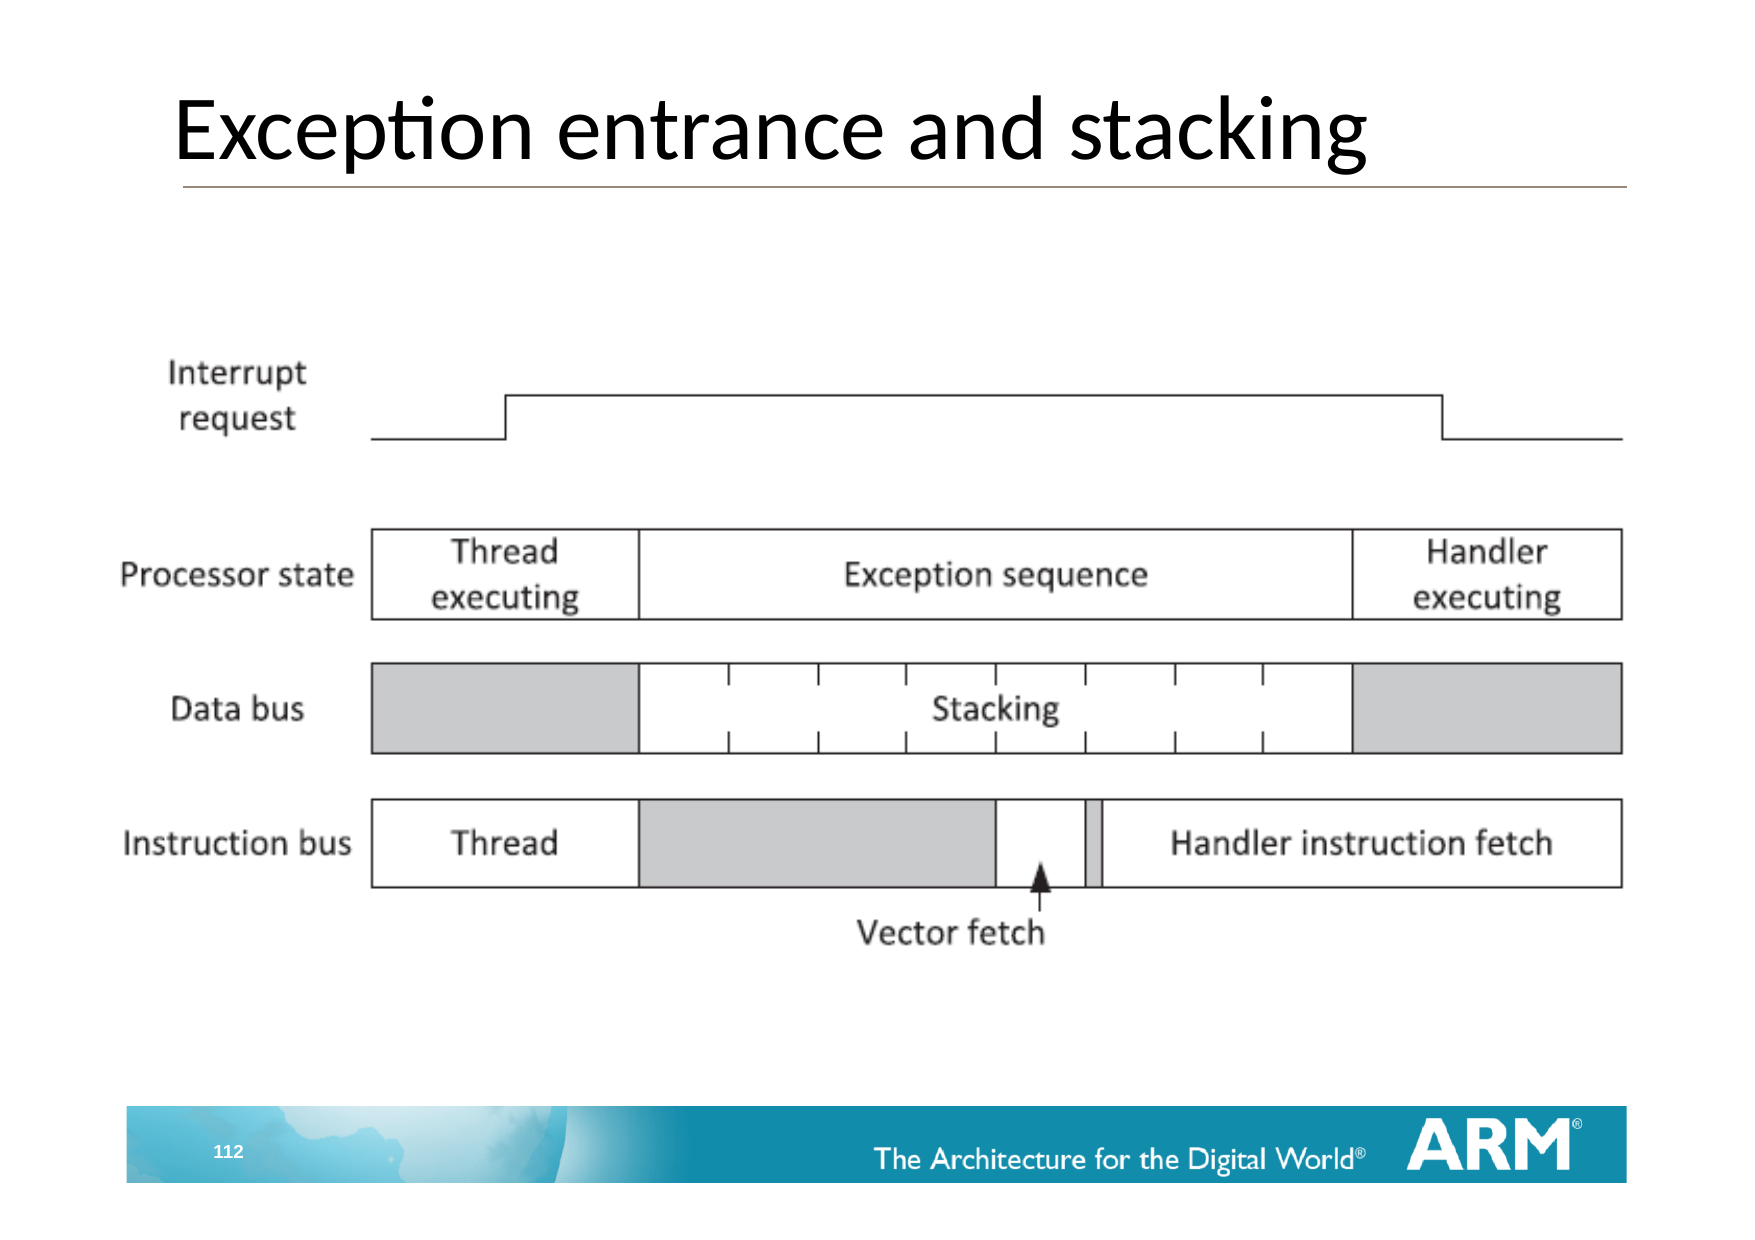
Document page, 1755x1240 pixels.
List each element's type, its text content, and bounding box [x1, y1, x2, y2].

slide_number 112 [198, 1139, 287, 1187]
title Exception entrance and stacking [173, 80, 1581, 172]
picture [93, 286, 1661, 954]
picture [126, 1106, 1627, 1183]
